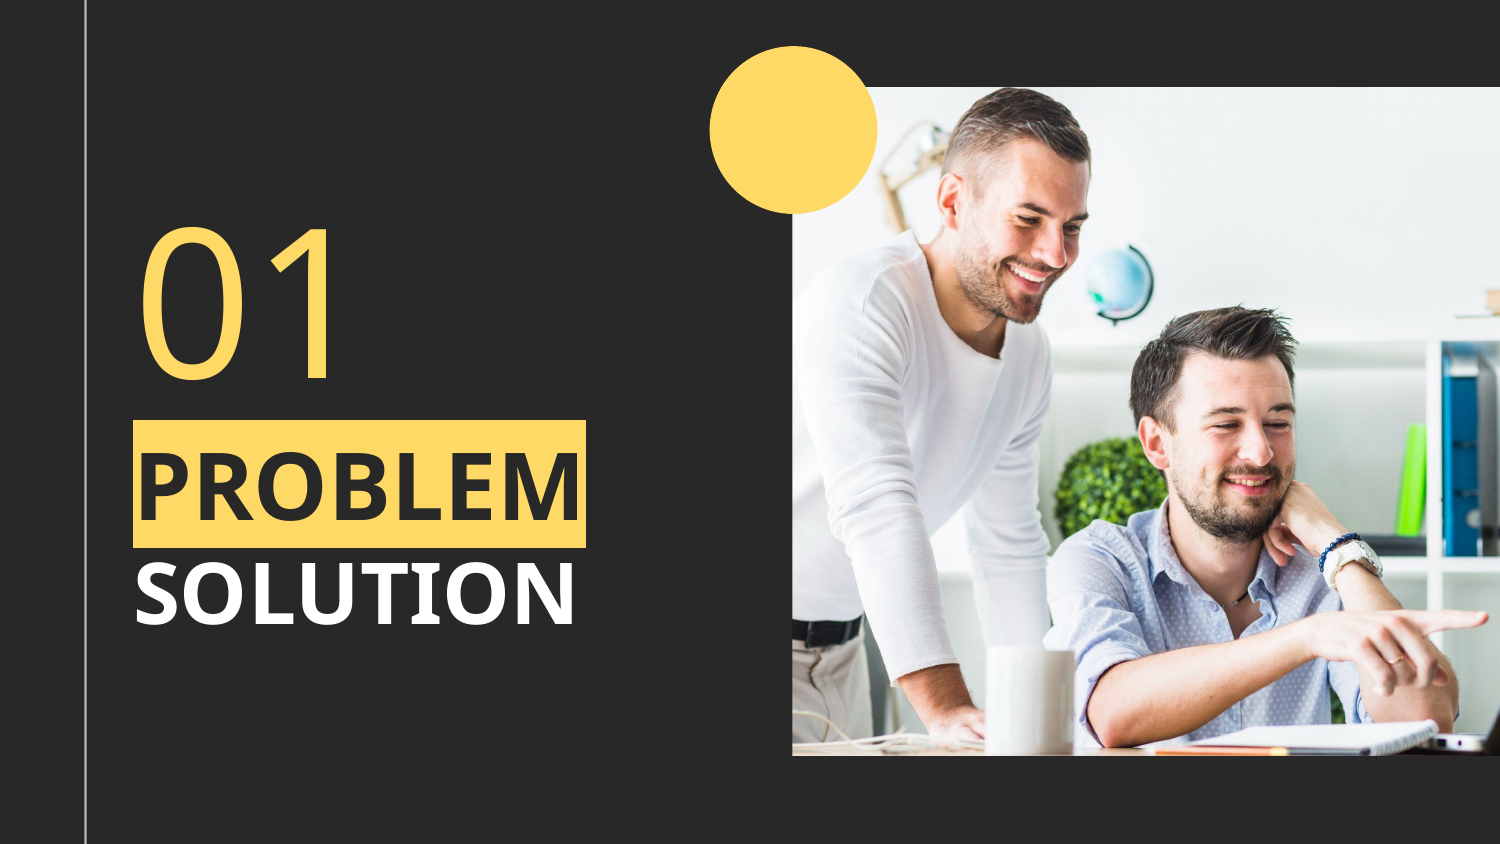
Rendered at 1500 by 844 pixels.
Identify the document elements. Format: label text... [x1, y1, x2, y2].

title PROBLEM SOLUTION [118, 326, 787, 743]
title 01 [118, 214, 426, 377]
text_box [709, 46, 865, 214]
picture [792, 87, 1500, 757]
